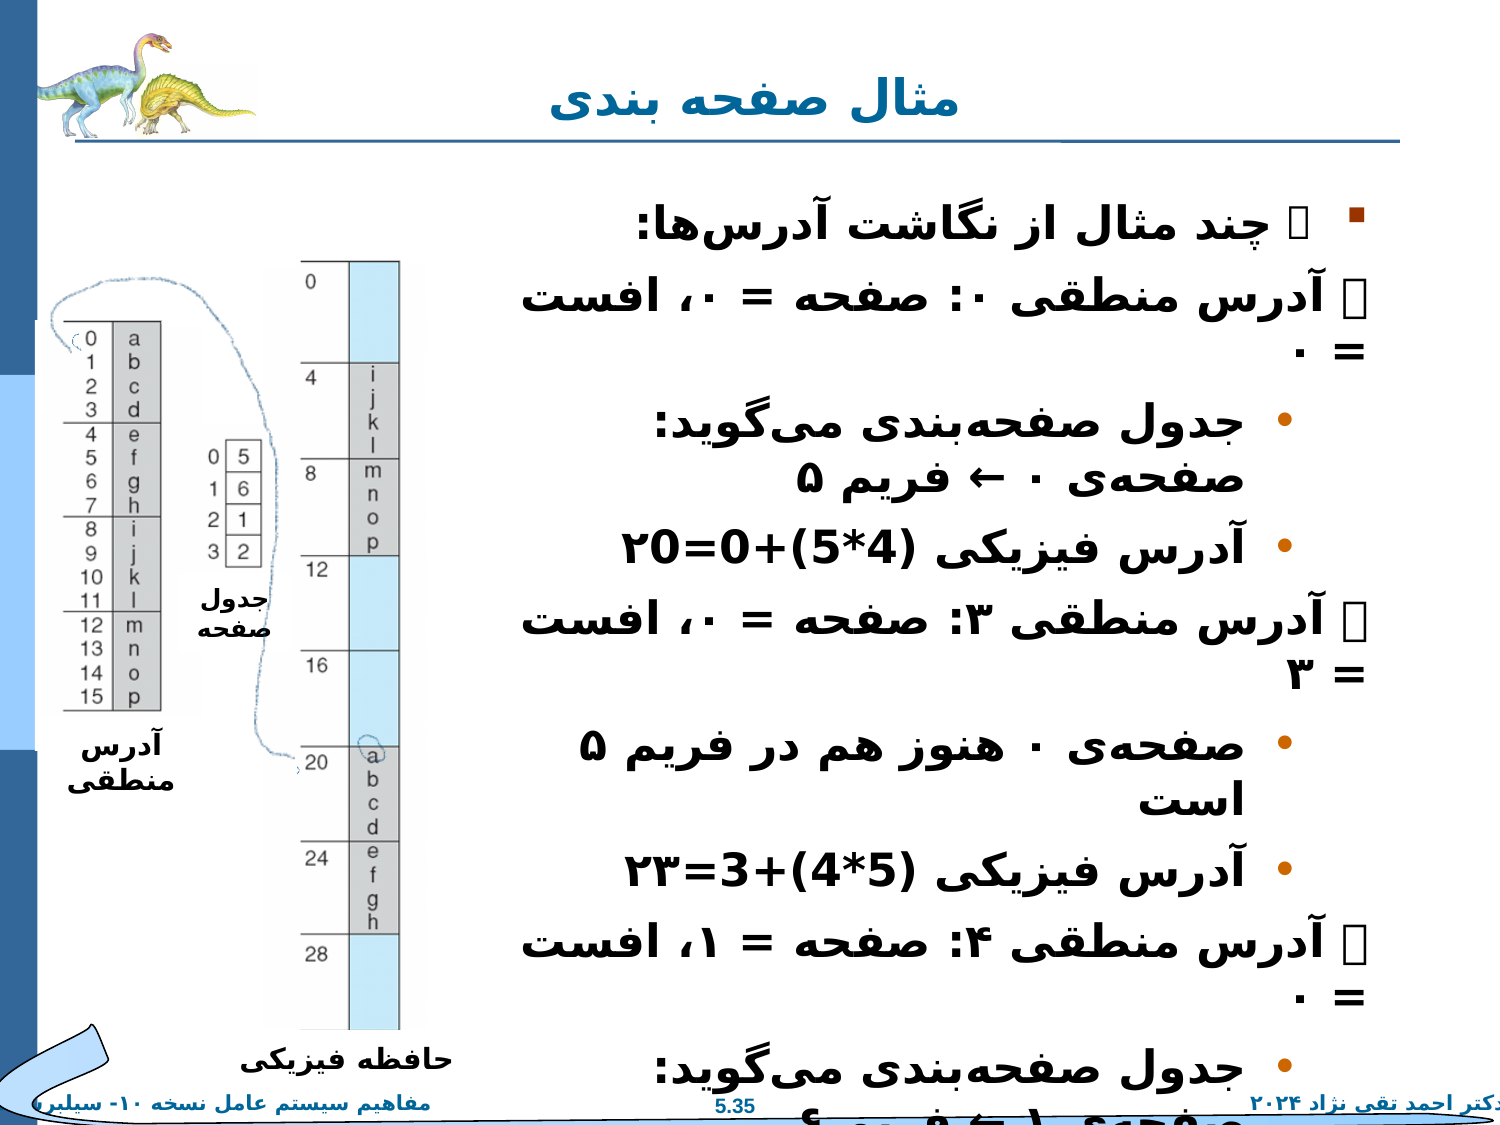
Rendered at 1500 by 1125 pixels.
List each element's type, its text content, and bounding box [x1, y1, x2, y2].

title مثال صفحه بندی [80, 0, 1431, 133]
text_box حافظه فیزیکی [188, 1030, 505, 1084]
picture [34, 258, 431, 1069]
list 🎯 چند مثال از نگاشت آدرس‌ها: ✅ آدرس منطقی ۰: صفحه = ۰، افست = ۰ جدول صفحه‌بندی می‌گوید: صفحه‌ی ۰ ← فریم ۵ آدرس فیزیکی (4*5)+0=۲0 ✅ آدرس منطقی ۳: صفحه = ۰، افست = ۳ صفحه‌ی ۰ هنوز هم در فریم ۵ است آدرس فیزیکی (5*4)+3=۲۳ ✅ آدرس منطقی ۴: صفحه = ۱، افست = ۰ جدول صفحه‌بندی می‌گوید: صفحه‌ی ۱ ← فریم ۶ آدرس فیزیکی (6*4)+0=۲۴ [470, 186, 1384, 1033]
text_box آدرس منطقی [38, 760, 204, 806]
picture [38, 20, 258, 151]
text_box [46, 266, 390, 776]
